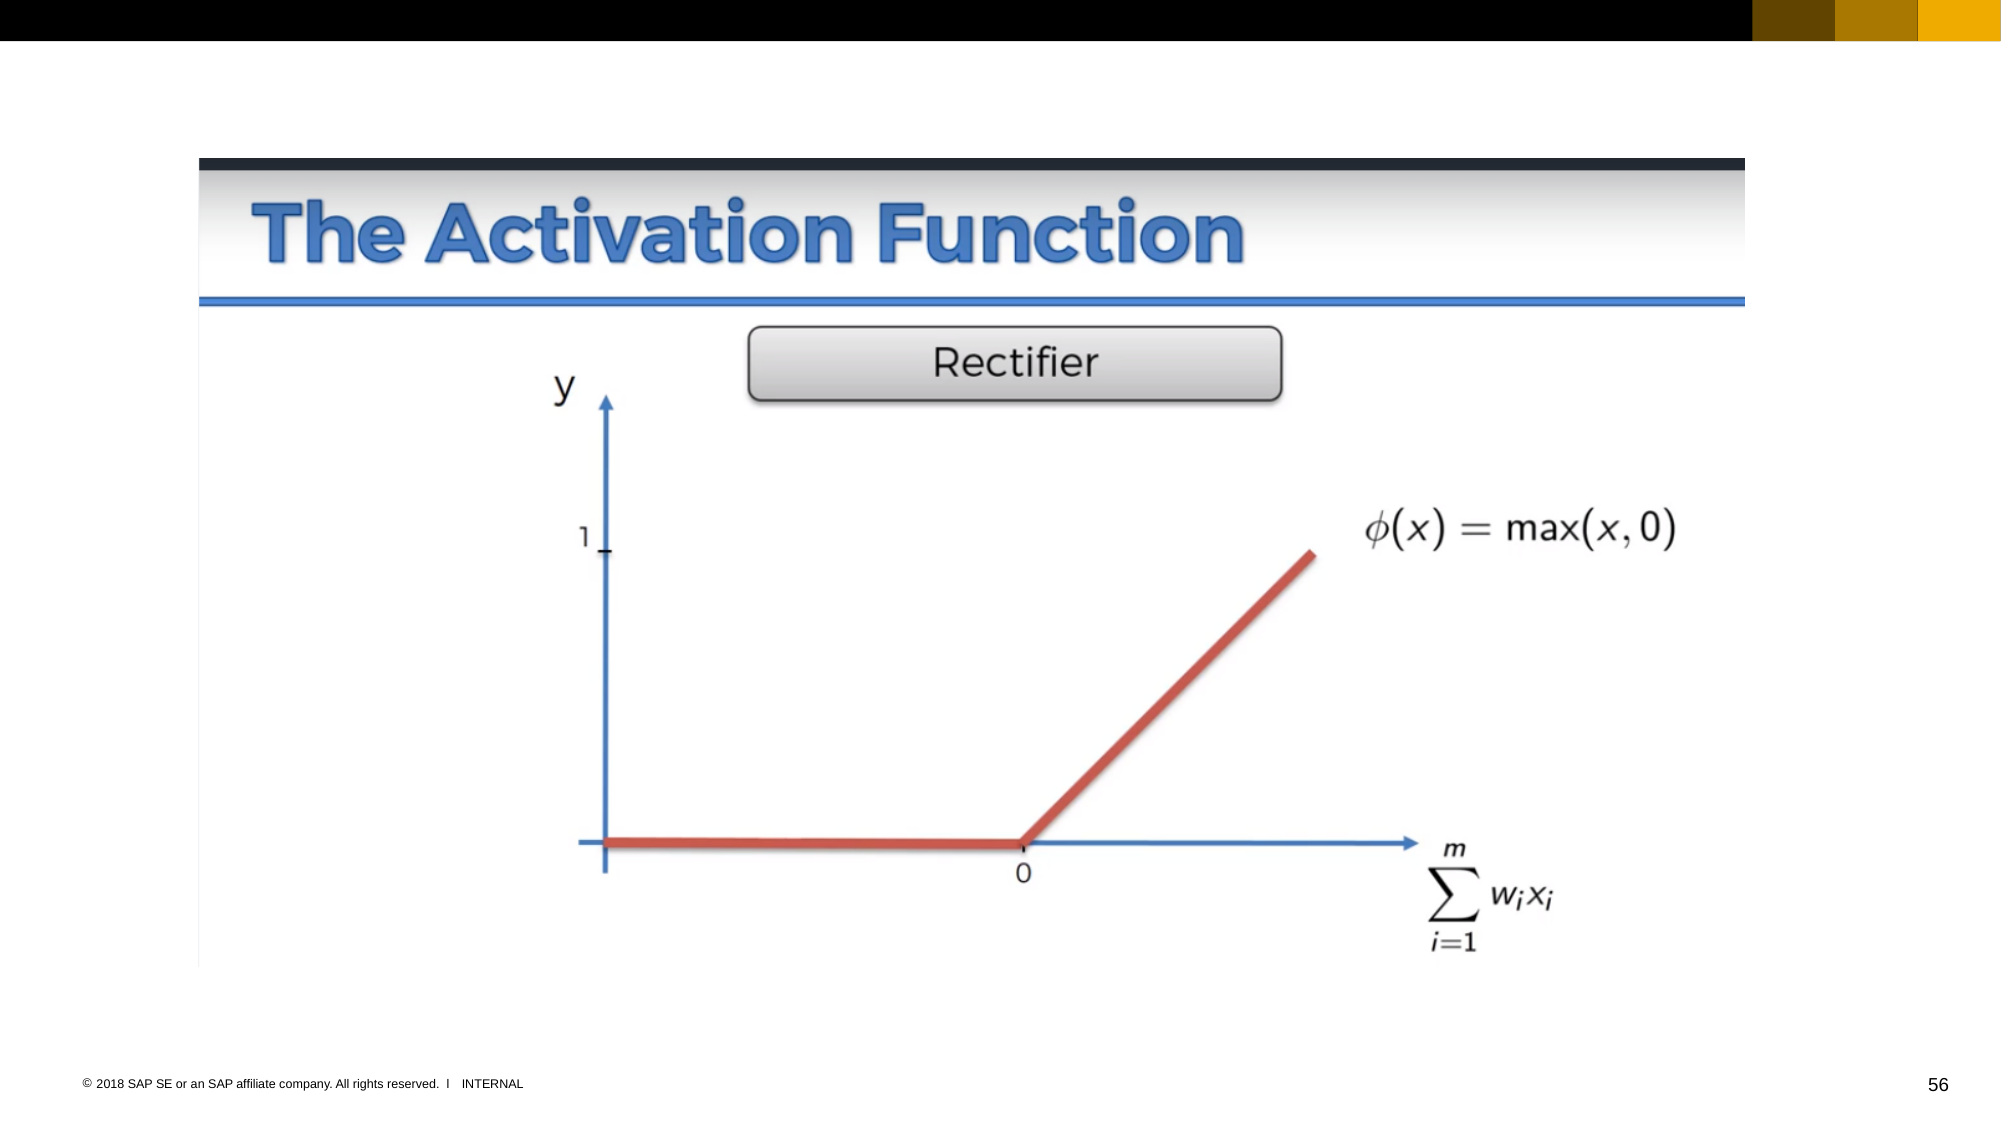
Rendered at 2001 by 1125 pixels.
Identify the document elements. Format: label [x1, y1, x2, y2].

picture [198, 158, 1745, 967]
